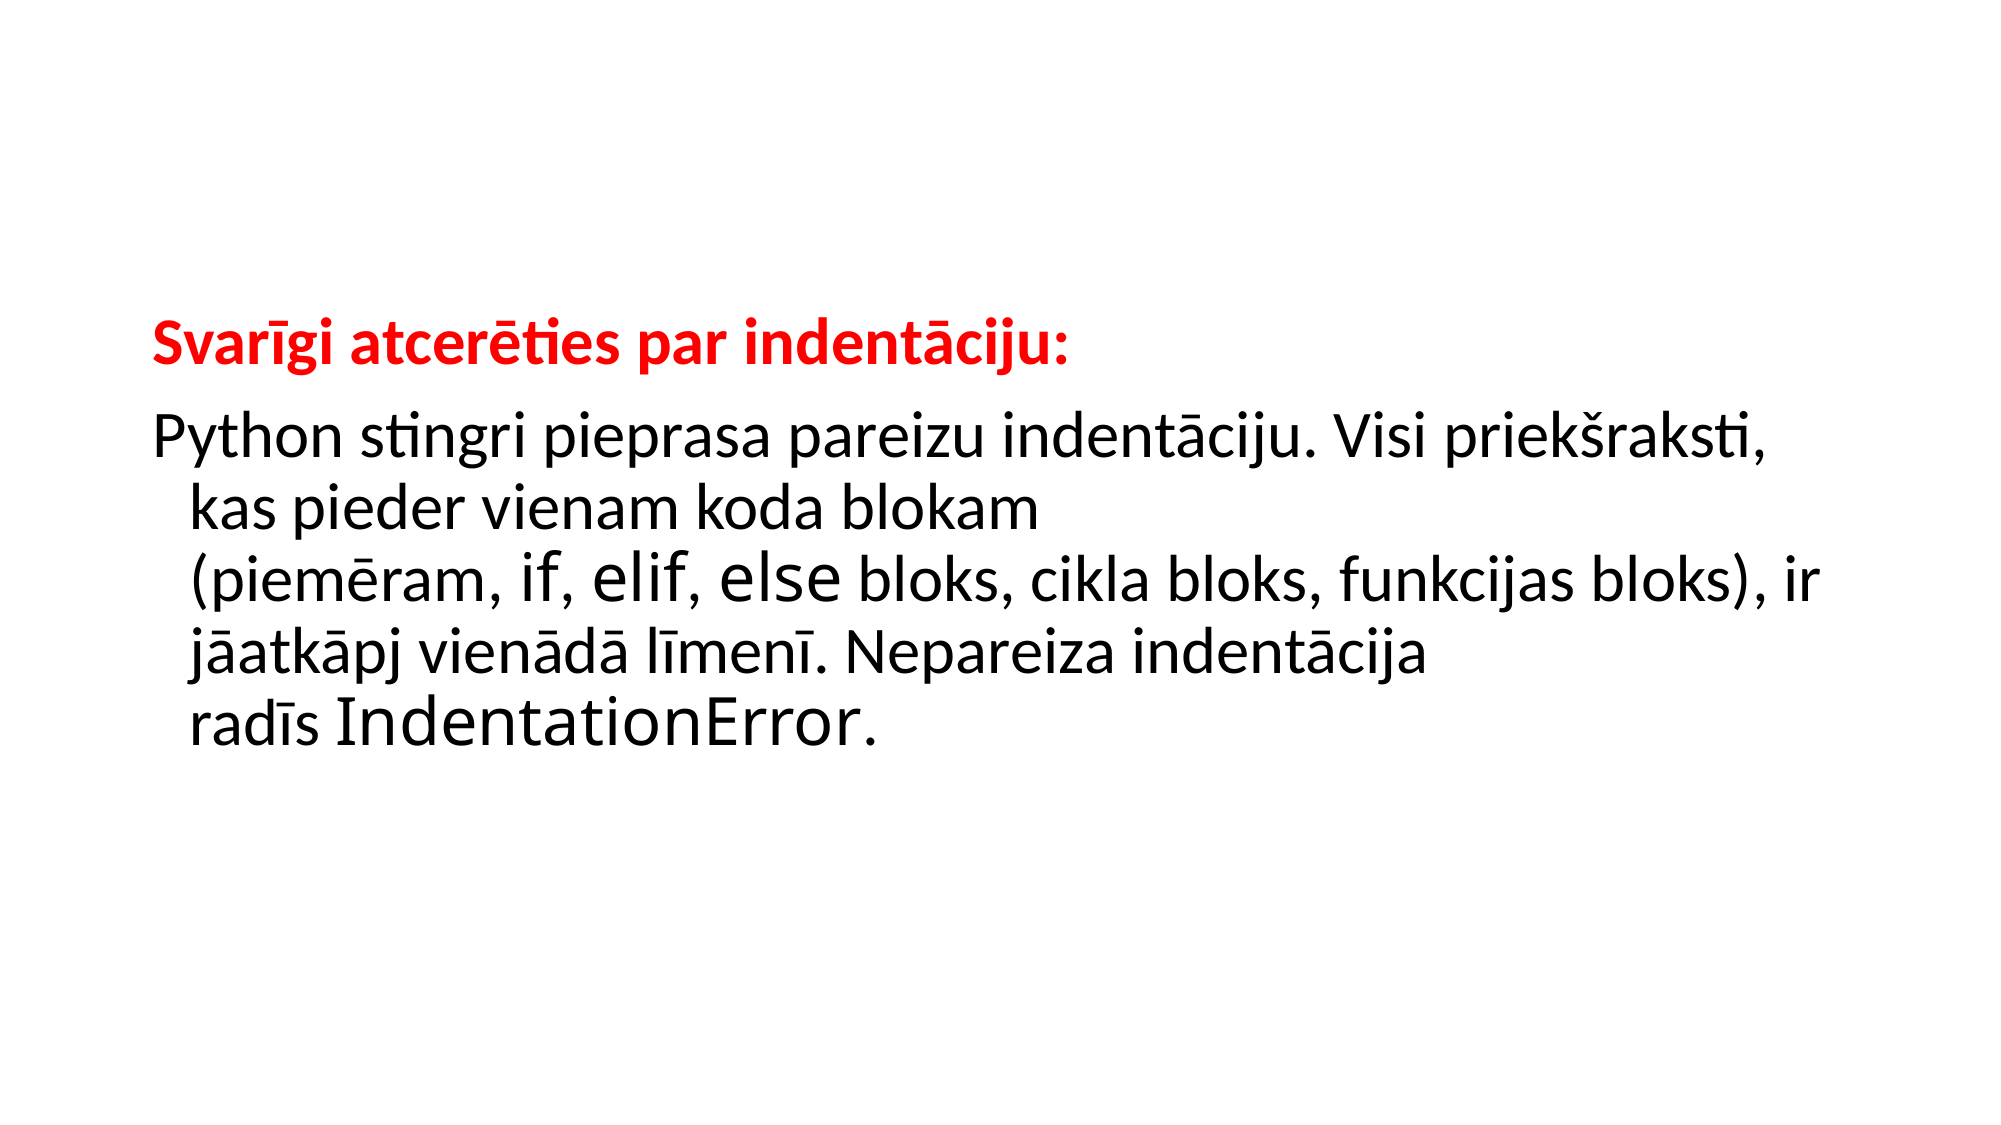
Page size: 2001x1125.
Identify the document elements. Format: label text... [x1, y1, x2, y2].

list Svarīgi atcerēties par indentāciju: Python stingri pieprasa pareizu indentāciju. Visi priekšraksti, kas pieder vienam koda blokam (piemēram, if, elif, else bloks, cikla bloks, funkcijas bloks), ir jāatkāpj vienādā līmenī. Nepareiza indentācija radīs IndentationError. [137, 299, 1863, 1014]
